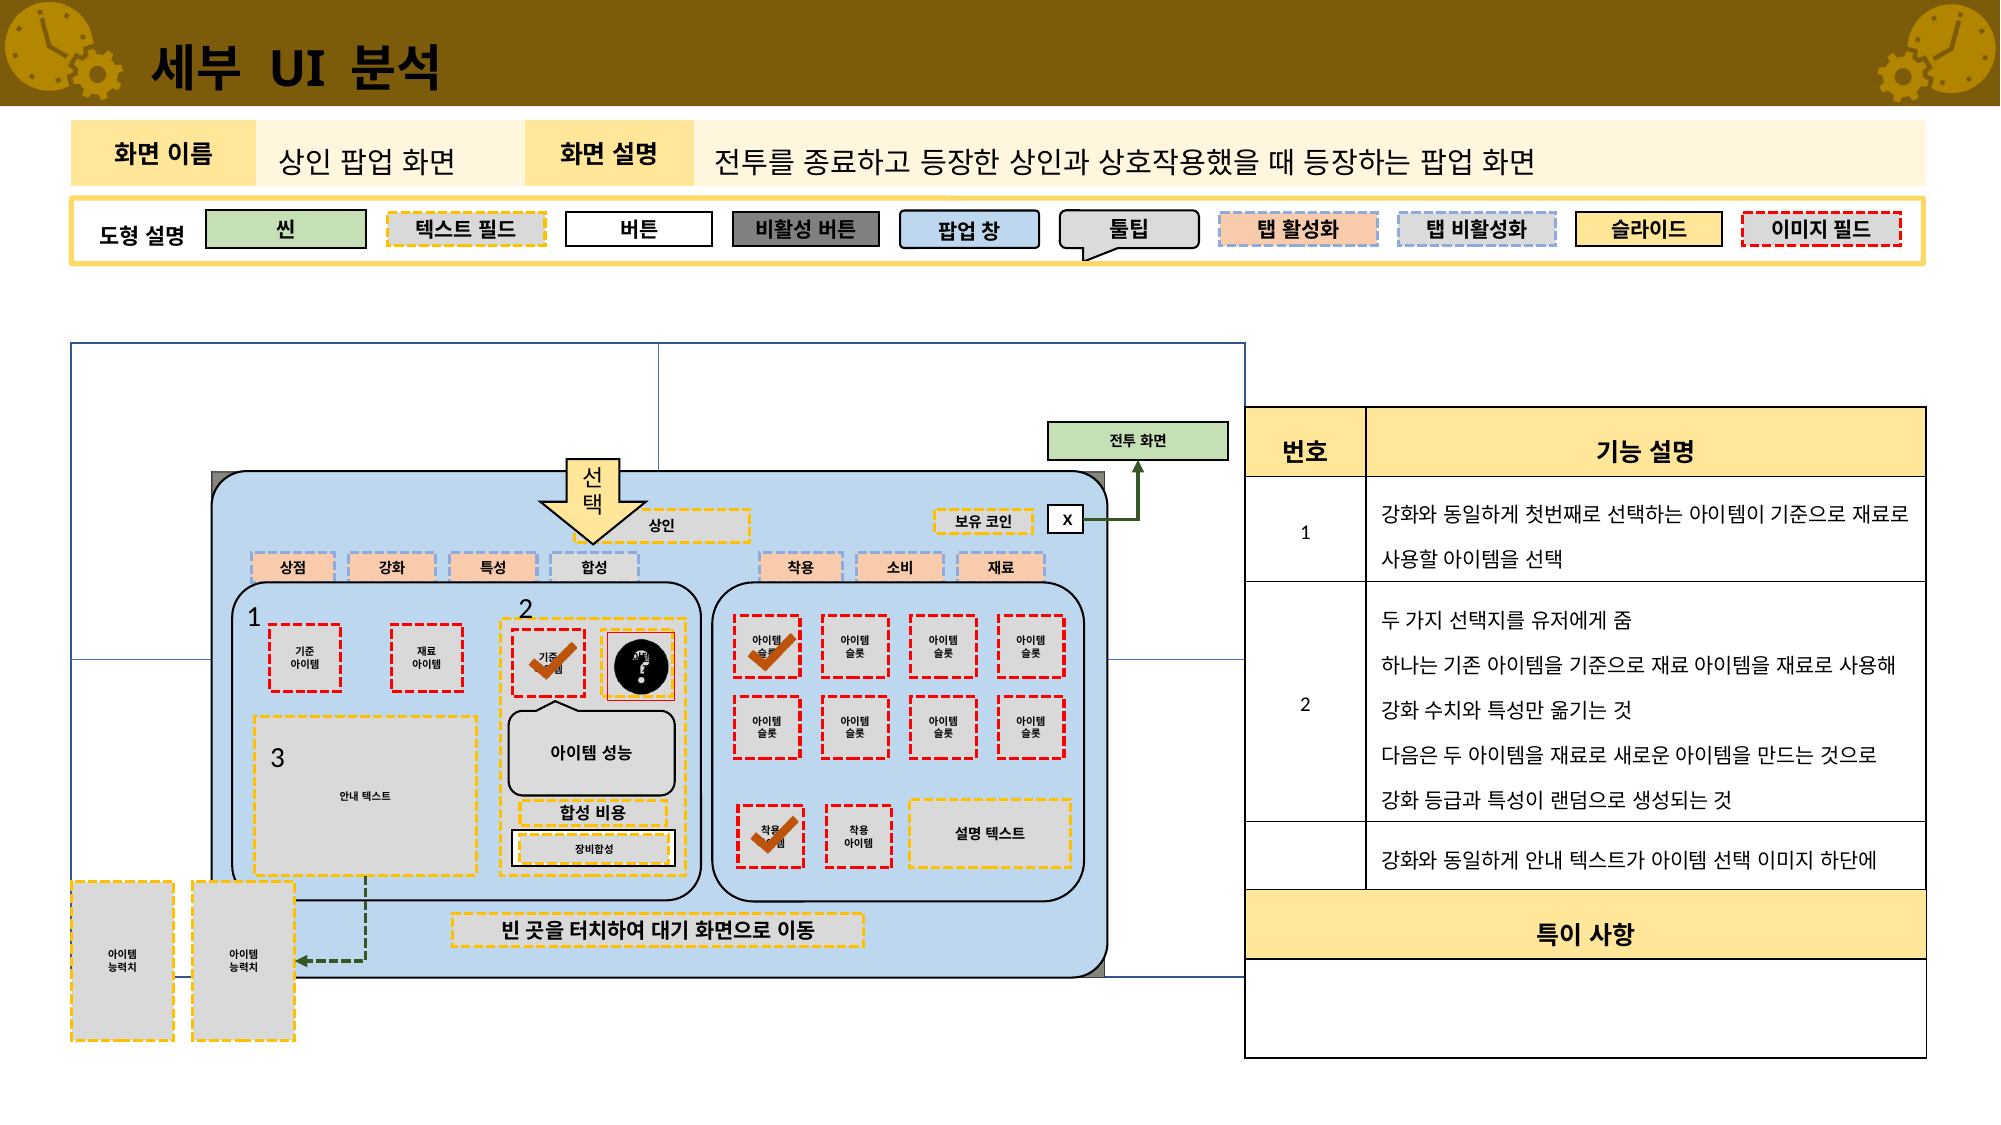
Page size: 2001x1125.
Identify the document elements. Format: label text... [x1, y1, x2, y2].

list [211, 471, 1105, 978]
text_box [734, 615, 1064, 759]
list 전투를 종료하고 등장한 상인과 상호작용했을 때 등장하는 팝업 화면 [699, 120, 1914, 187]
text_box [737, 805, 892, 868]
table_cell 1 [1246, 477, 1365, 581]
table_cell [1246, 960, 1926, 1057]
table_header 번호 [1246, 408, 1365, 476]
text_box 전투 화면 [1047, 421, 1229, 461]
table_cell 두 가지 선택지를 유저에게 줌 하나는 기존 아이템을 기준으로 재료 아이템을 재료로 사용해 강화 수치와 특성만 옮기는 것 다음은 두 아이템을 재료로 새로운 아이템을 만드는 것으로 강화 등급과 특성이 랜덤으로 생성되는 것 [1367, 582, 1925, 821]
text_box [71, 881, 295, 1041]
picture [607, 632, 675, 701]
text_box 세부 UI 분석 [135, 12, 1861, 91]
table_cell 강화와 동일하게 첫번째로 선택하는 아이템이 기준으로 재료로 사용할 아이템을 선택 [1367, 477, 1925, 581]
table_cell 강화와 동일하게 안내 텍스트가 아이템 선택 이미지 하단에 출력되고 아이템을 모두 선택하게 되면 아이템의 능력치를 비교 할 수 있도록 텍스트를 출력 [1367, 822, 1925, 889]
table_cell 2 [1246, 582, 1365, 821]
picture [742, 630, 797, 675]
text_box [1082, 459, 1139, 520]
picture [523, 639, 578, 684]
table_cell 3 [1246, 822, 1365, 889]
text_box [287, 883, 373, 954]
text_box [1105, 521, 1109, 958]
list 상인 팝업 화면 [263, 120, 524, 187]
table_header 특이 사항 [1246, 890, 1926, 958]
text_box 선택 [565, 458, 621, 471]
table_header 기능 설명 [1367, 408, 1925, 476]
